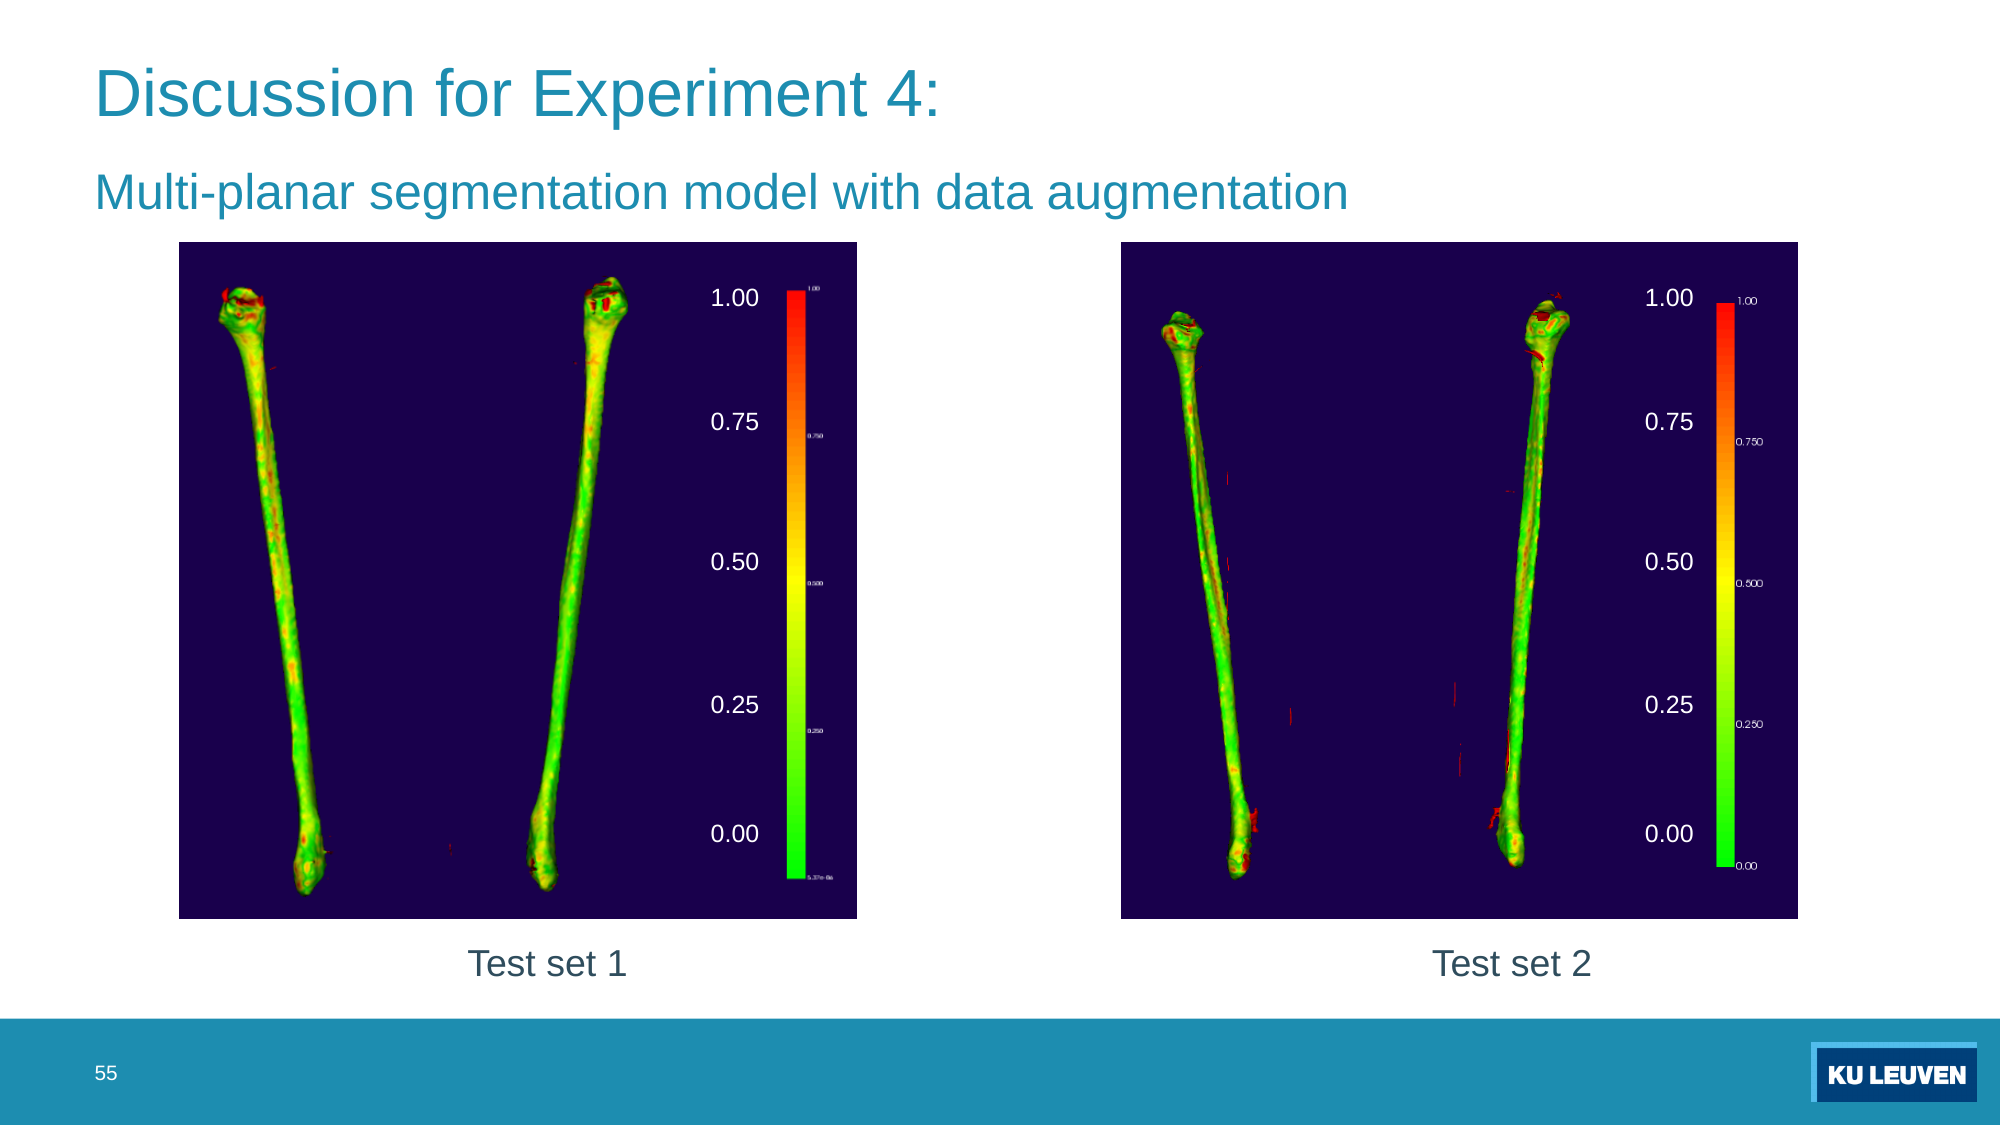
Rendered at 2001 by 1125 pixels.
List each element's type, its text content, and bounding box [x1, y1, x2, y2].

picture [179, 242, 857, 919]
picture [1121, 242, 1798, 919]
text_box Test set 1 [452, 931, 696, 992]
title Discussion for Experiment 4: Multi-planar segmentation model with data augmentation [94, 0, 1906, 230]
text_box Test set 2 [1417, 931, 1608, 992]
slide_number 55 [94, 1018, 201, 1125]
picture [1811, 1042, 1977, 1102]
